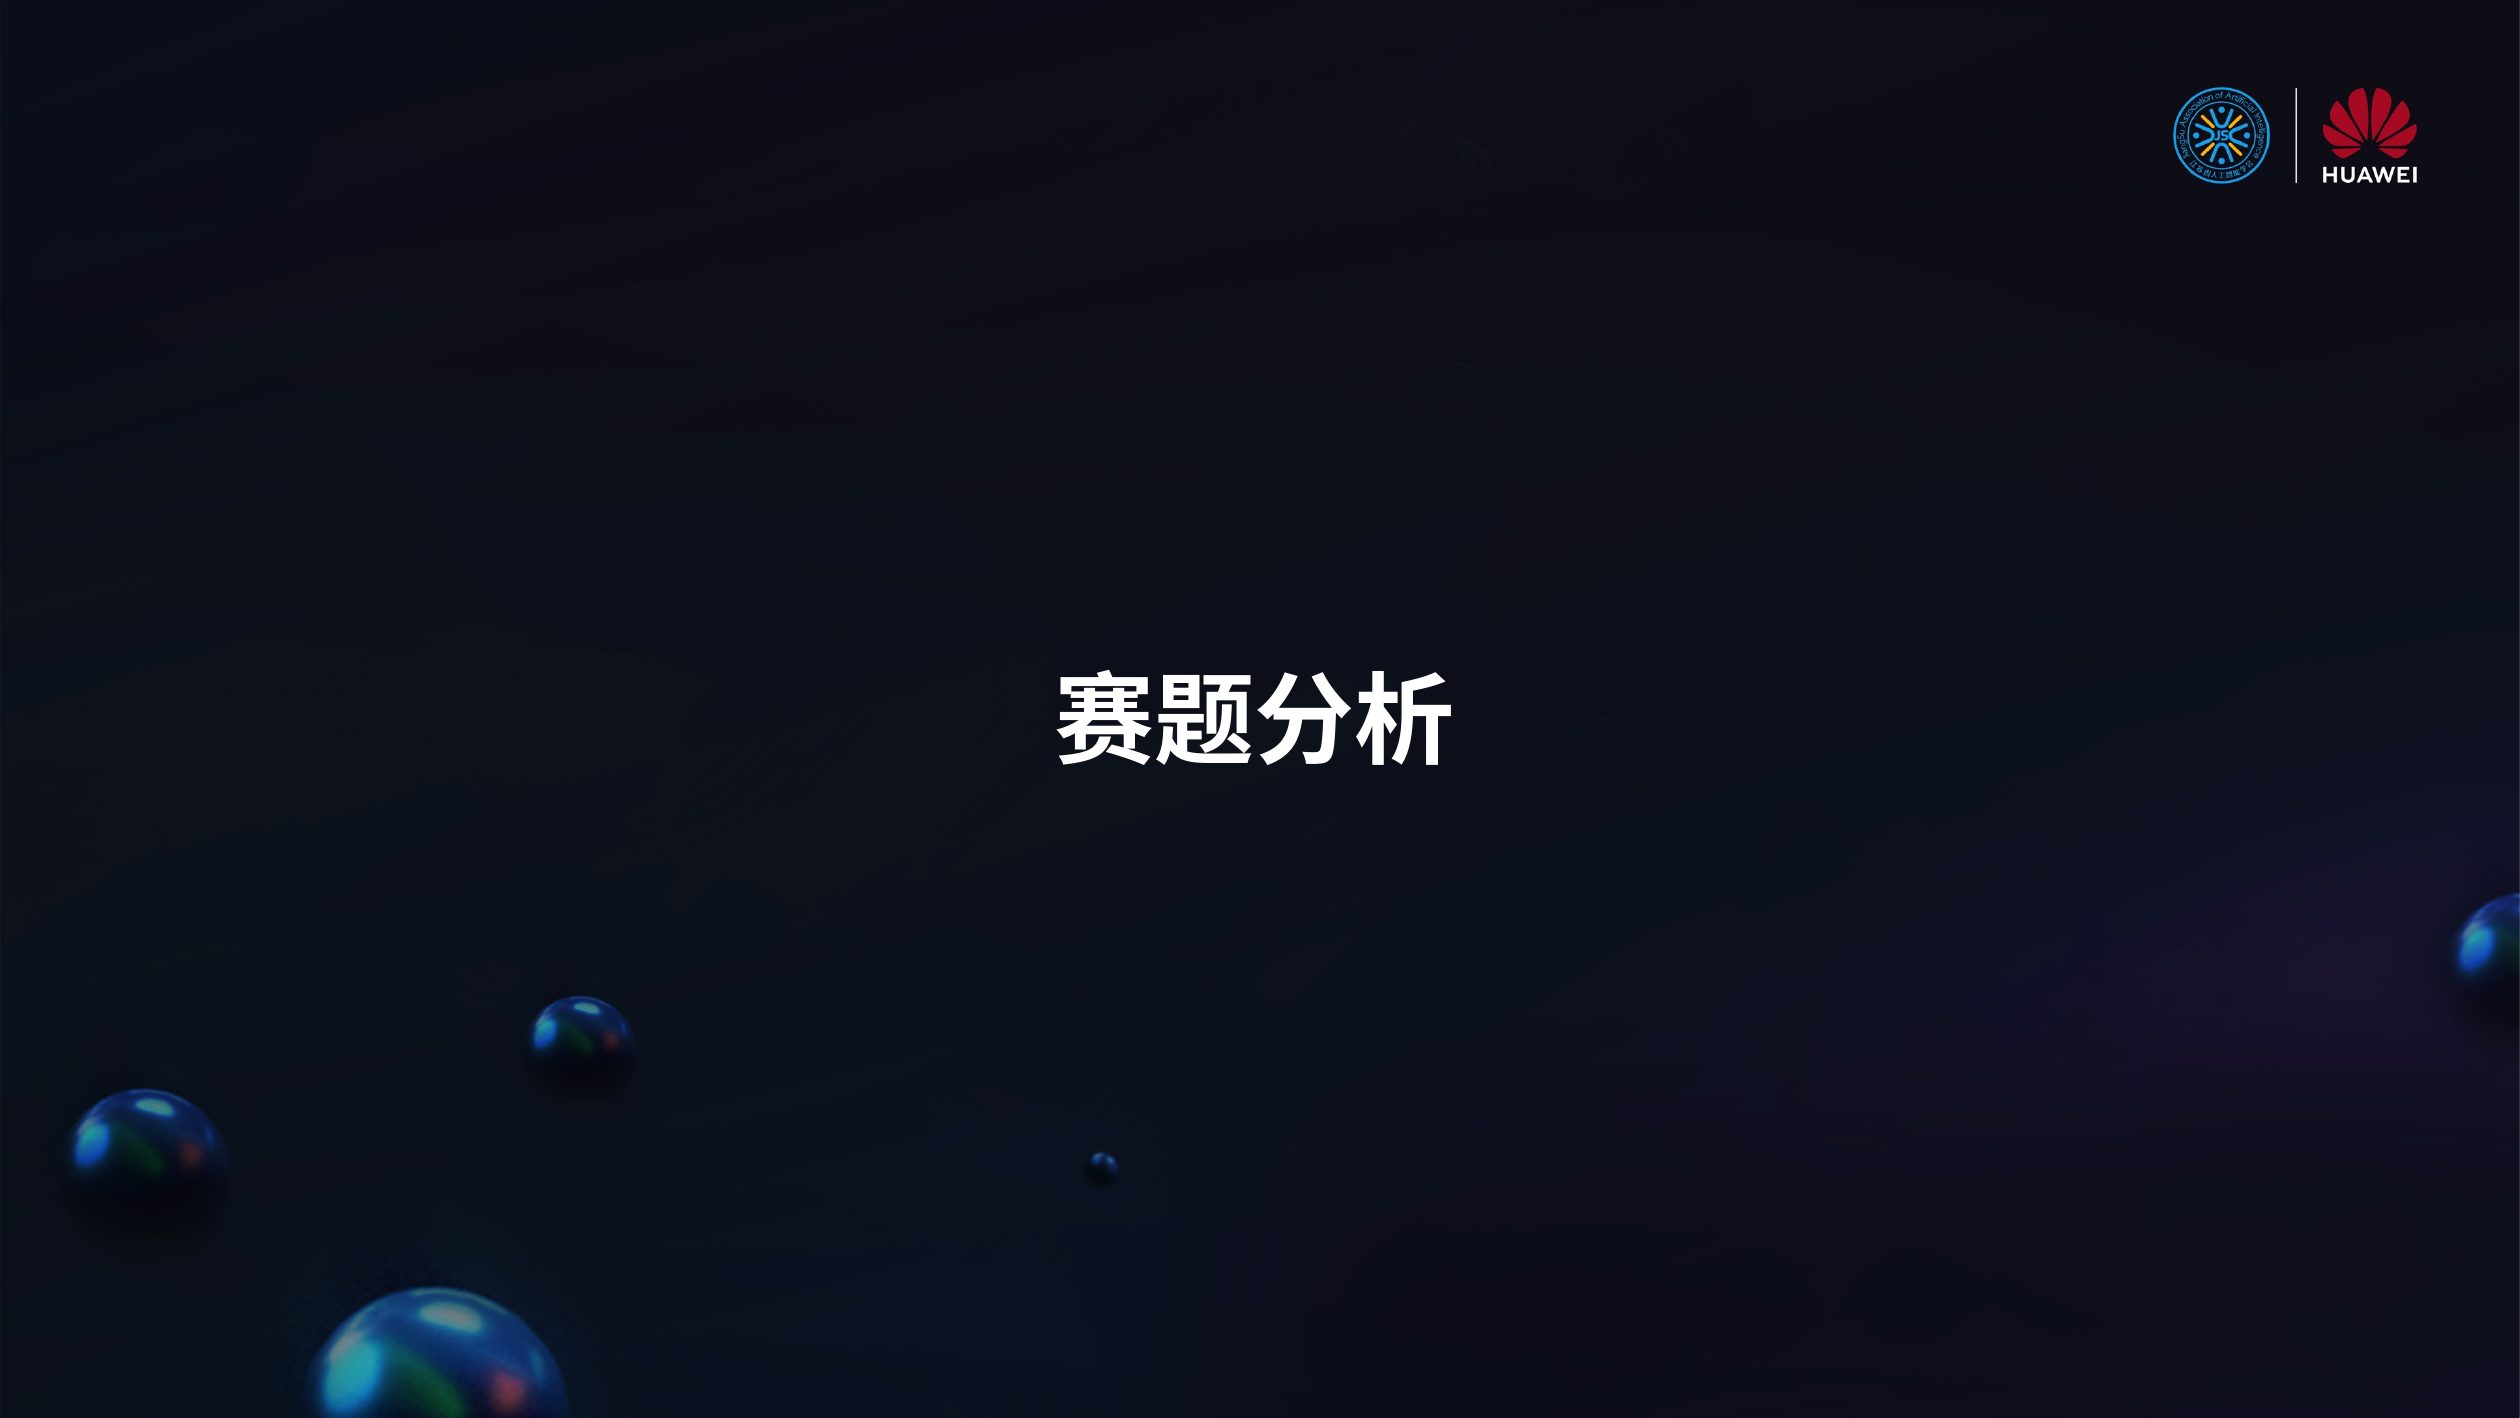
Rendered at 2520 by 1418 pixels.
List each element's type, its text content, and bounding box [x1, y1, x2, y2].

picture [0, 0, 2520, 1418]
list 赛题分析 [1039, 648, 1481, 769]
